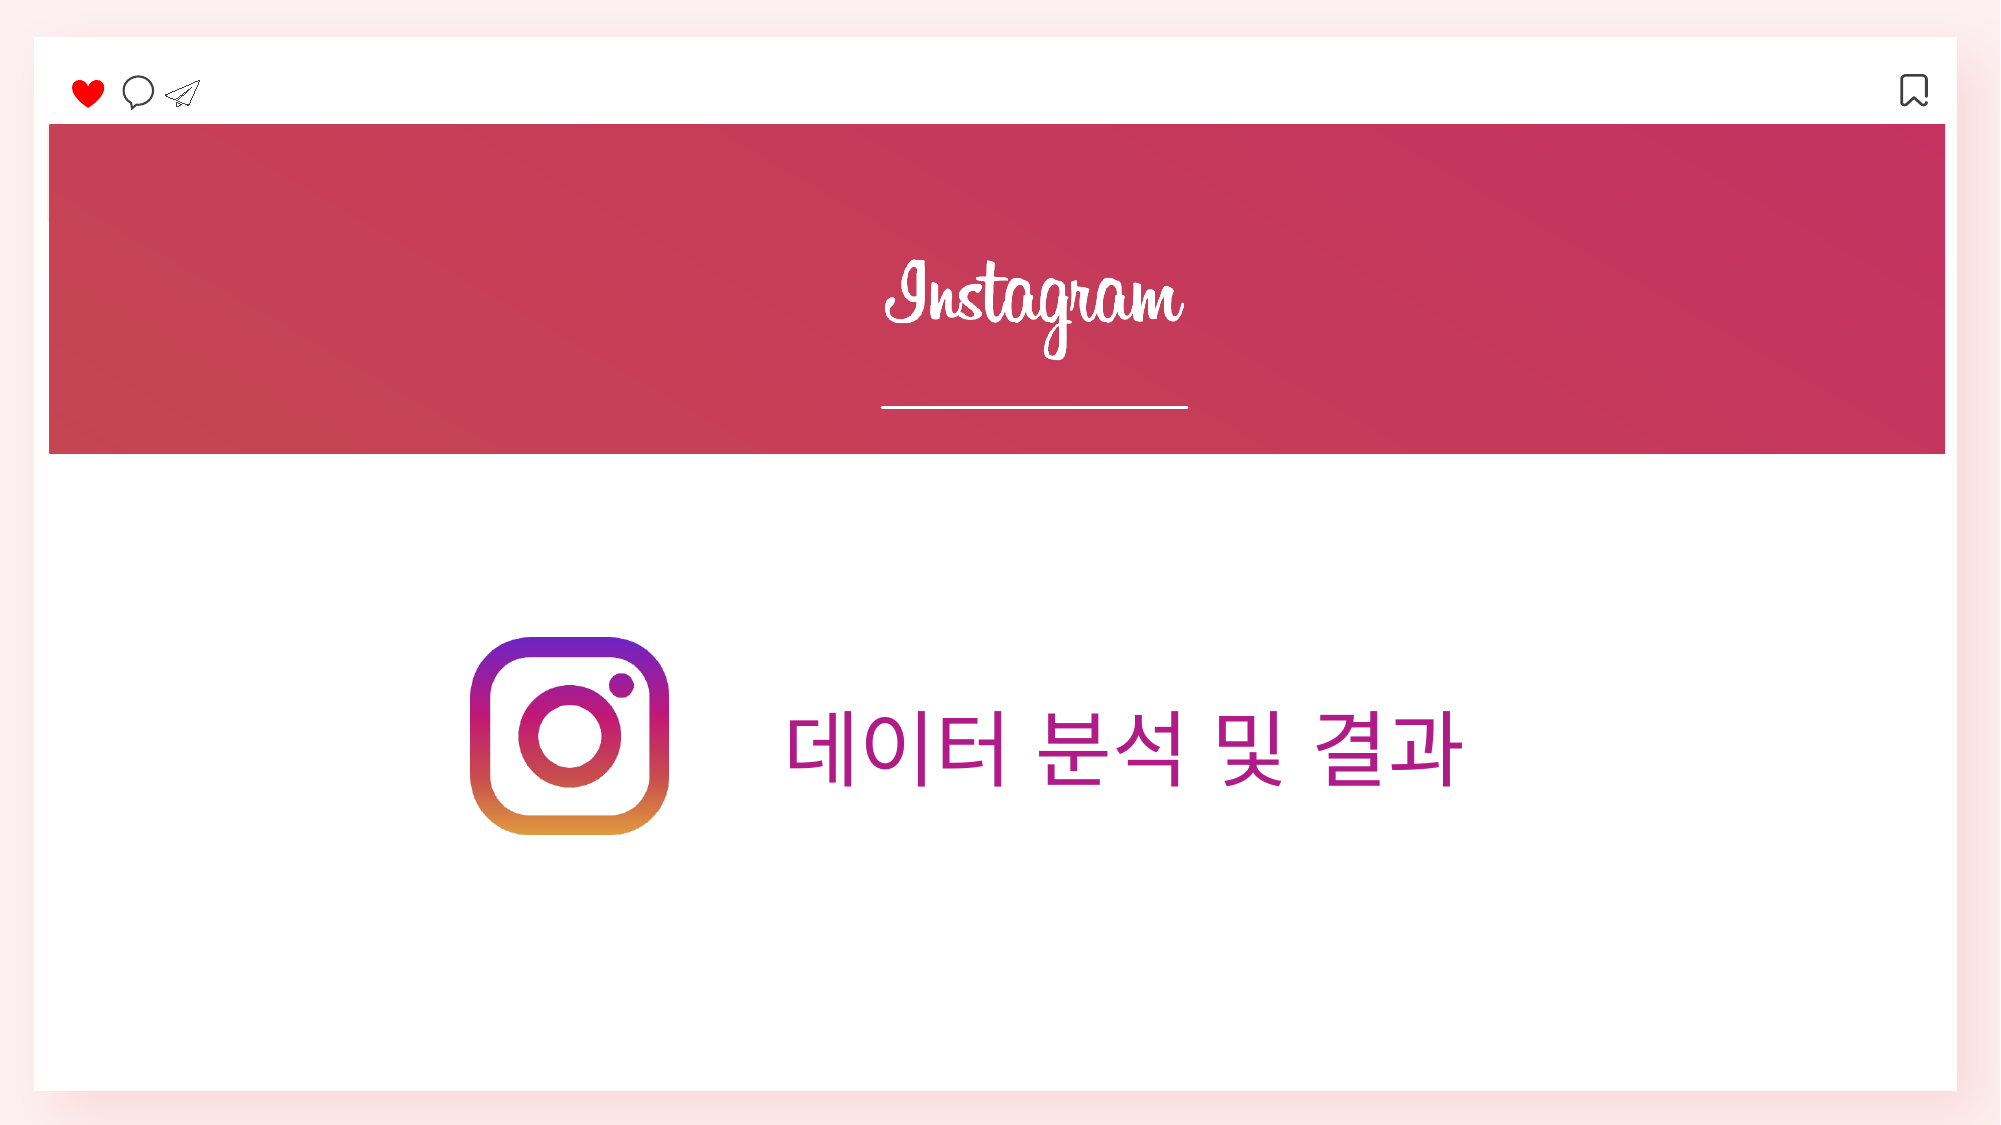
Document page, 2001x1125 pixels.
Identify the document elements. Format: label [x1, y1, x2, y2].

text_box [40, 43, 1951, 1085]
picture [877, 244, 1190, 364]
text_box [672, 678, 1539, 806]
picture [470, 637, 669, 835]
